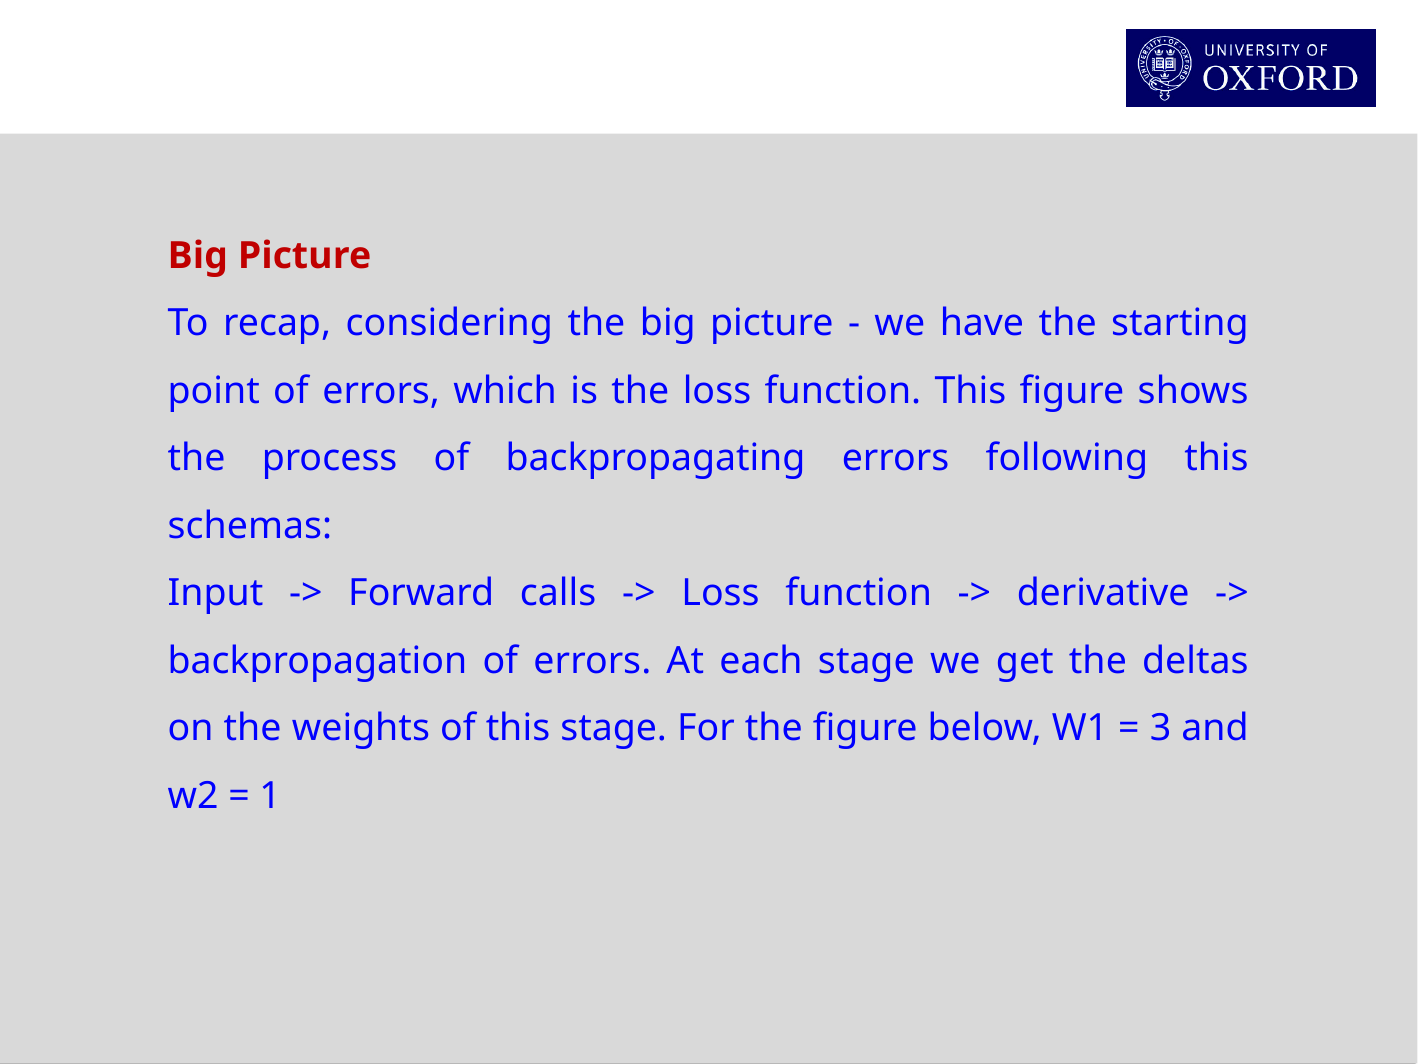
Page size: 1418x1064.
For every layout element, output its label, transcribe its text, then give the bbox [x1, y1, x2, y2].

picture [1126, 29, 1376, 107]
text_box Big Picture To recap, considering the big picture - we have the starting point of errors, which is the loss function. This figure shows the process of backpropagating errors following this schemas: Input -> Forward calls -> Loss function -> derivative -> backpropagation of errors. At each stage we get the deltas on the weights of this stage. For the figure below, W1 = 3 and w2 = 1 [153, 200, 1265, 823]
